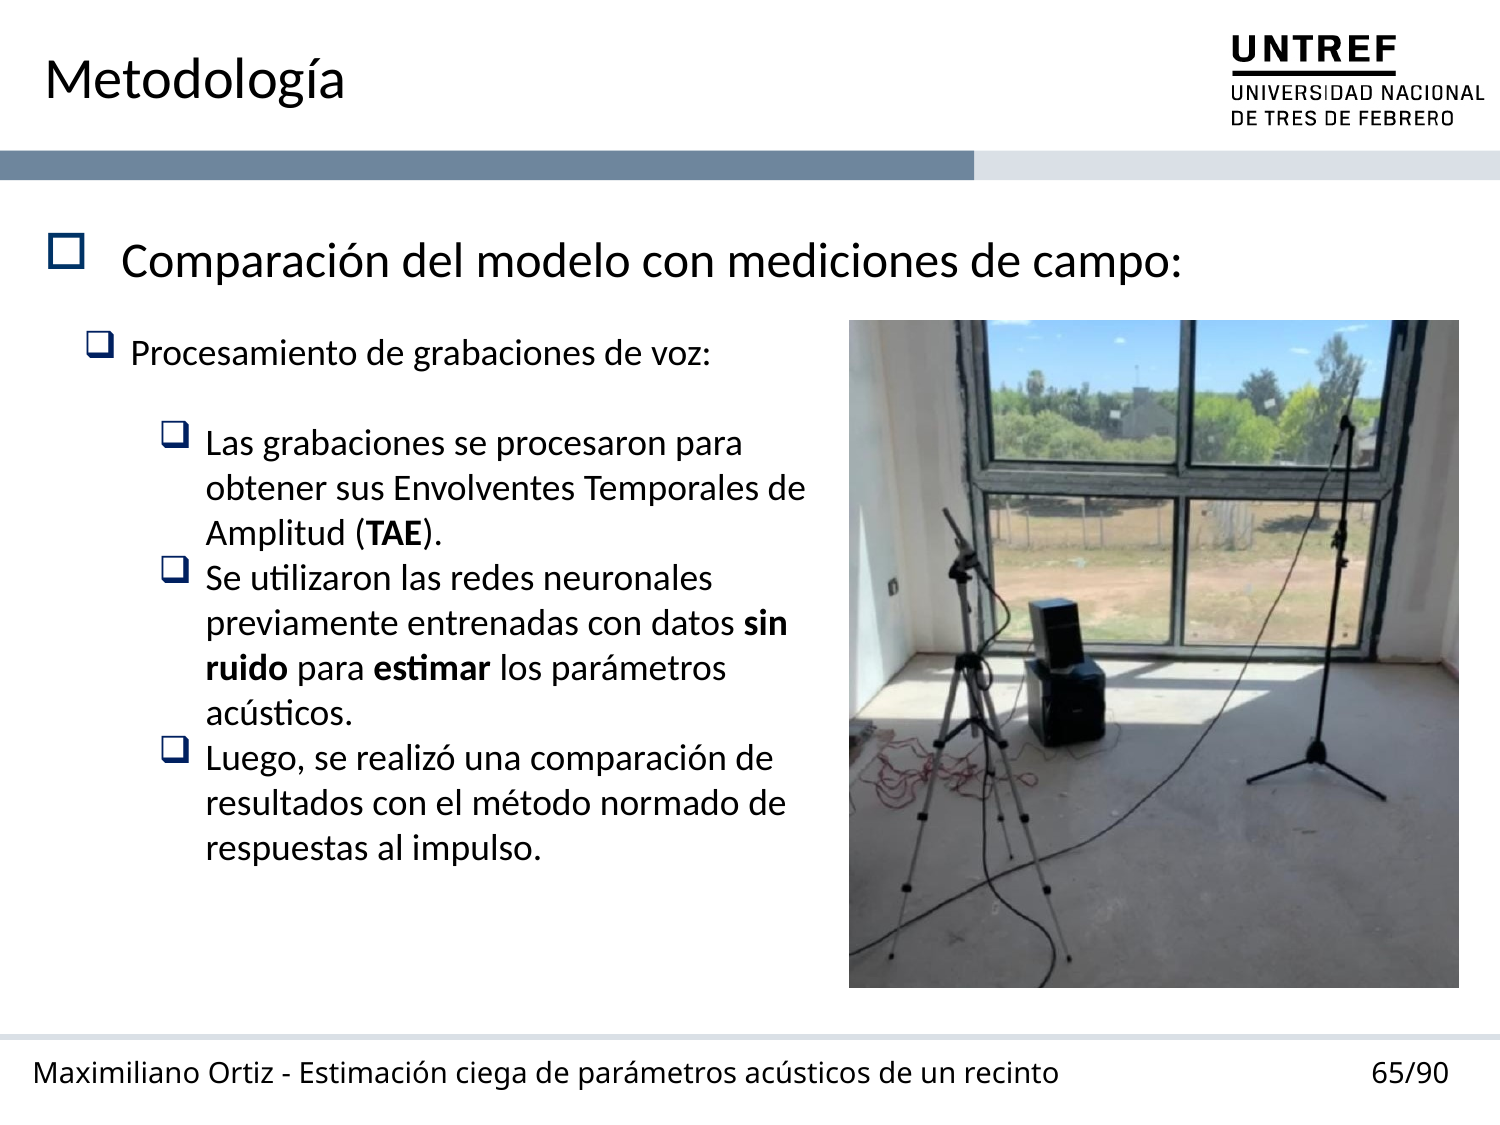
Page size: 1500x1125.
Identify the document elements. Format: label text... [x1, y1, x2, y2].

text_box Procesamiento de grabaciones de voz: Las grabaciones se procesaron para obtener sus Envolventes Temporales de Amplitud (TAE). Se utilizaron las redes neuronales previamente entrenadas con datos sin ruido para estimar los parámetros acústicos. Luego, se realizó una comparación de resultados con el método normado de respuestas al impulso. [68, 320, 833, 920]
text_box 65/90 [1187, 1046, 1465, 1111]
picture [849, 319, 1459, 988]
title Metodología [29, 14, 1211, 136]
text_box Maximiliano Ortiz - Estimación ciega de parámetros acústicos de un recinto [17, 1046, 1187, 1111]
list Comparación del modelo con mediciones de campo: [29, 219, 1459, 1005]
picture [1224, 31, 1495, 132]
